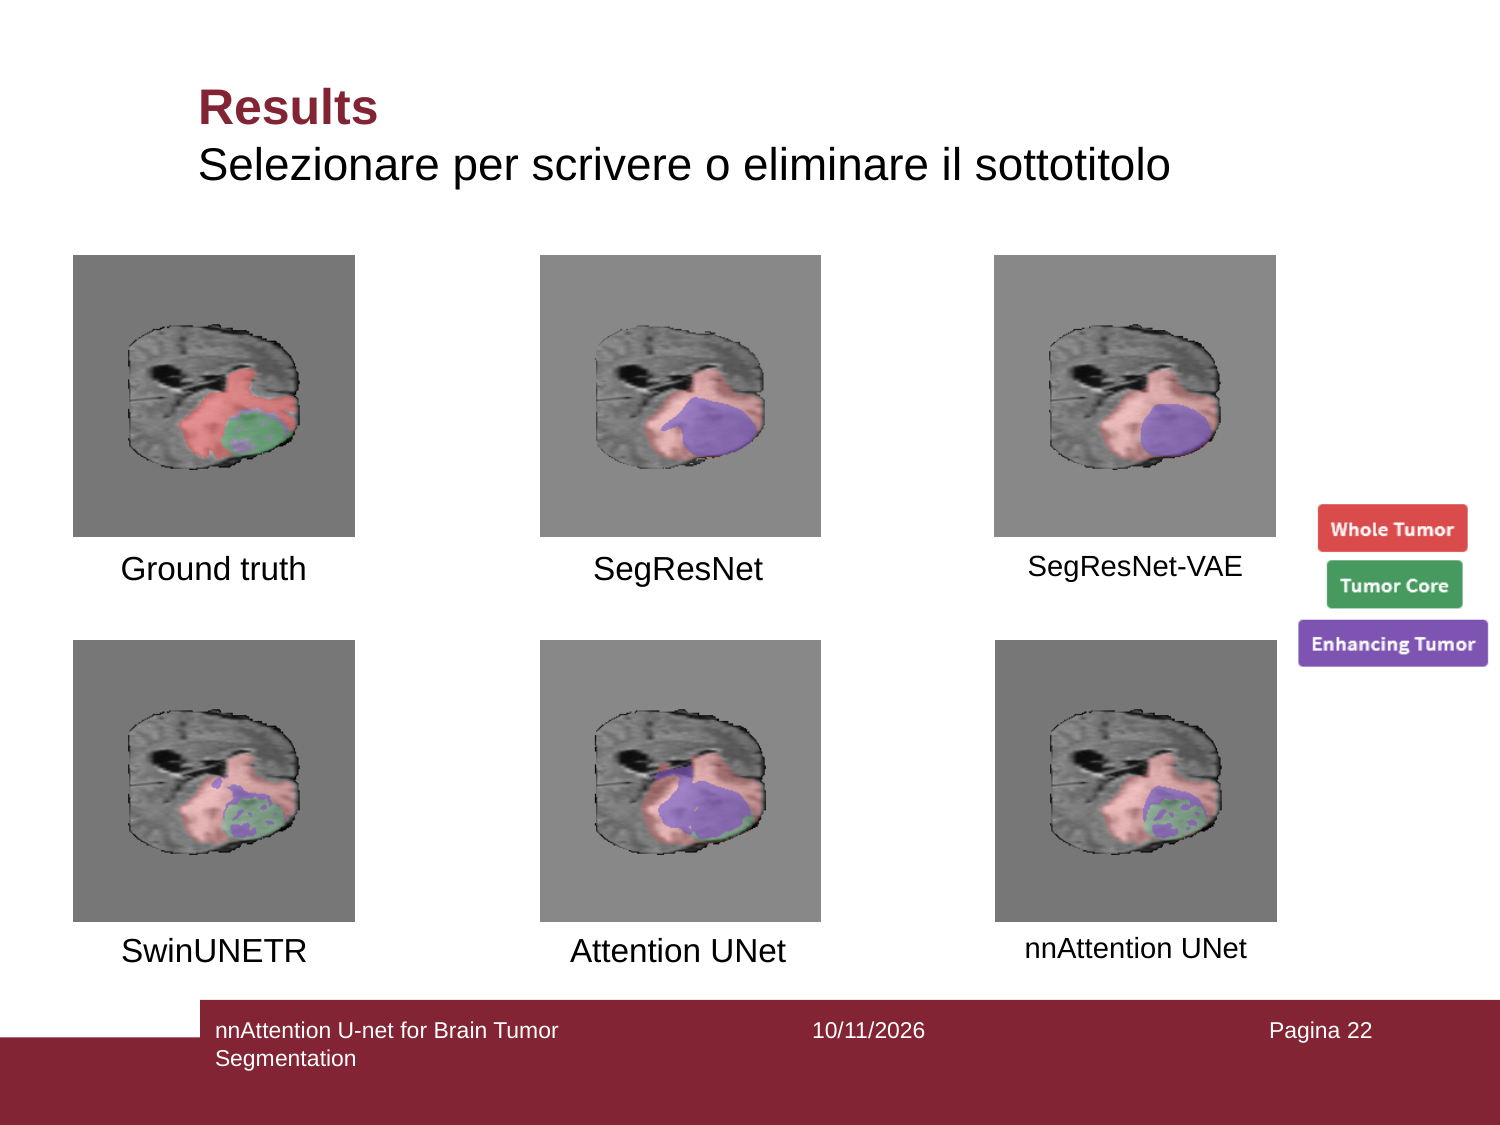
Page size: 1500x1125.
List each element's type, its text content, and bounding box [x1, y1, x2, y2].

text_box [1293, 498, 1495, 668]
footer nnAttention U-net for Brain Tumor Segmentation [200, 1008, 675, 1084]
title Results [183, 67, 1400, 150]
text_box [73, 255, 1277, 983]
slide_number Pagina 22 [1074, 1008, 1388, 1084]
text_box Selezionare per scrivere o eliminare il sottotitolo [183, 127, 1398, 198]
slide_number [712, 1008, 1025, 1084]
